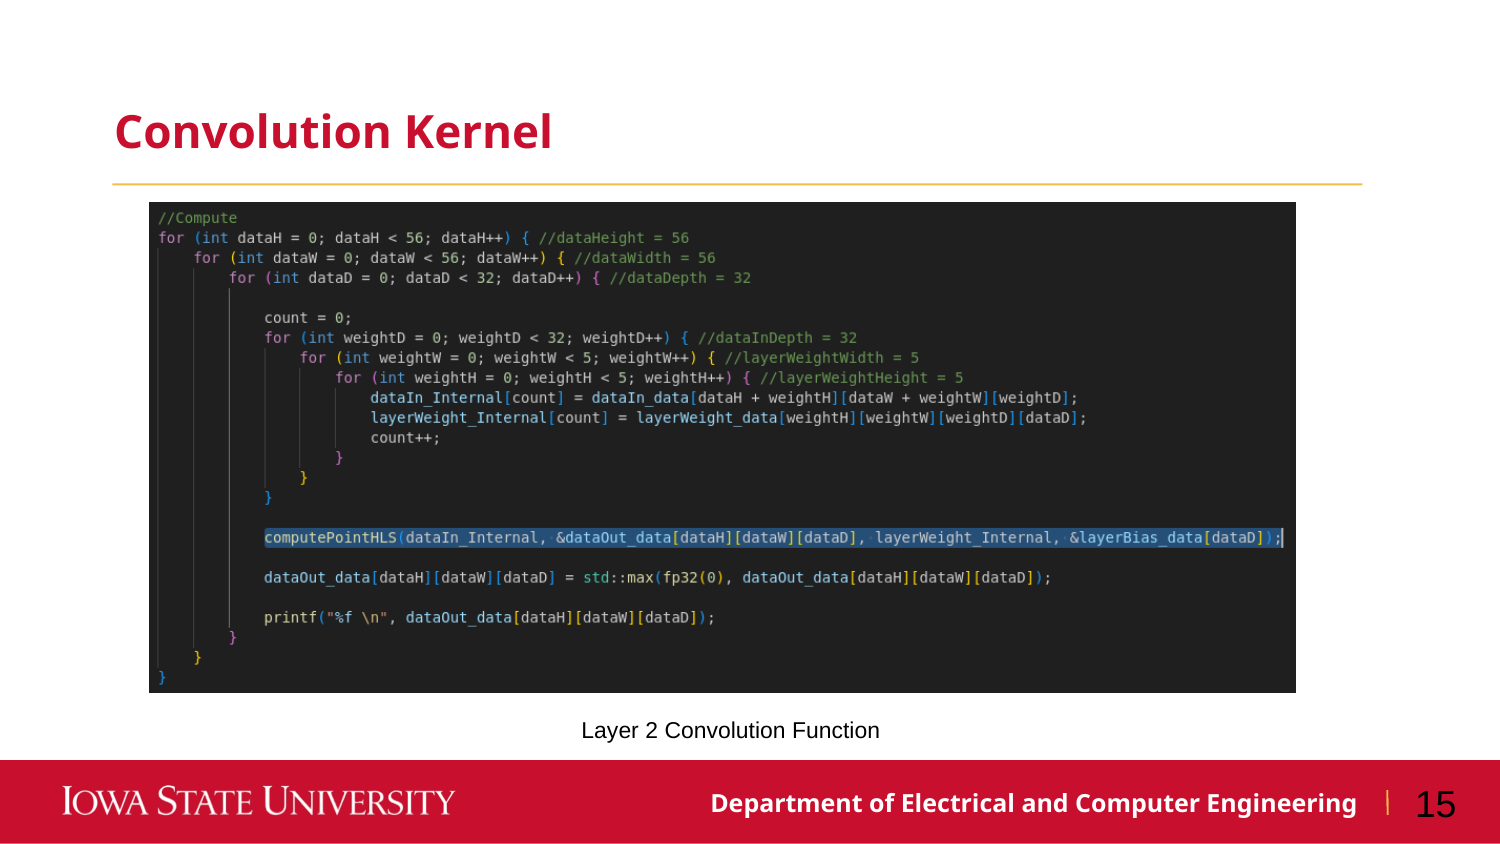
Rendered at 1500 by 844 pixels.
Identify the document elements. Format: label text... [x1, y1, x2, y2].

picture [149, 202, 1296, 693]
text_box Layer 2 Convolution Function [493, 701, 968, 739]
text_box Convolution Kernel [99, 95, 1363, 167]
picture [62, 785, 456, 818]
